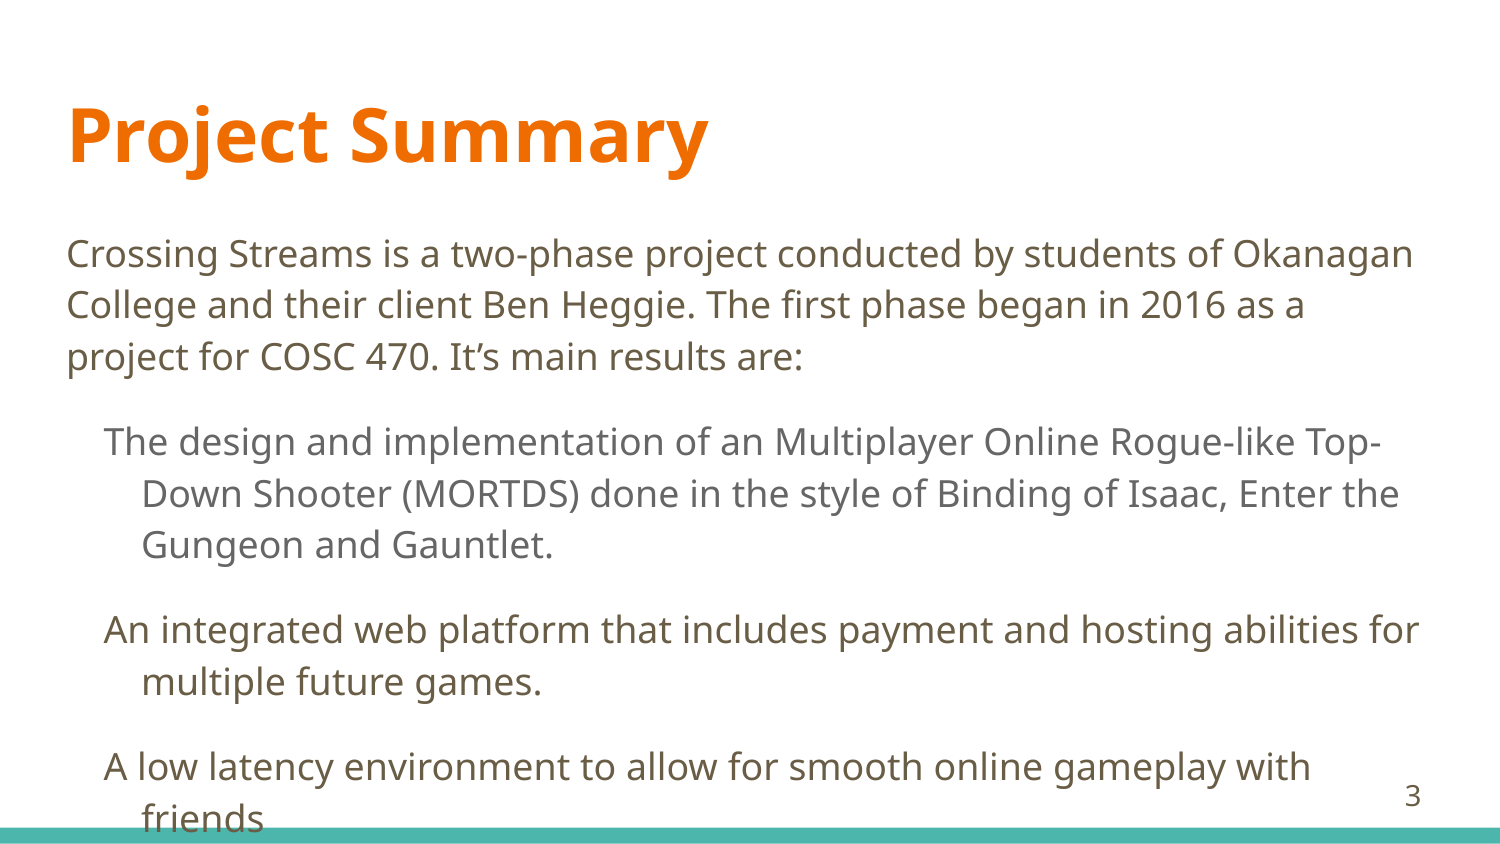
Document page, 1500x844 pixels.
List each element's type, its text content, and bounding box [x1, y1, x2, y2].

list Crossing Streams is a two-phase project conducted by students of Okanagan College and their client Ben Heggie. The first phase began in 2016 as a project for COSC 470. It’s main results are: The design and implementation of an Multiplayer Online Rogue-like Top-Down Shooter (MORTDS) done in the style of Binding of Isaac, Enter the Gungeon and Gauntlet. An integrated web platform that includes payment and hosting abilities for multiple future games. A low latency environment to allow for smooth online gameplay with friends [51, 207, 1449, 750]
title Project Summary [51, 72, 1449, 189]
slide_number ‹#› [1389, 764, 1480, 830]
